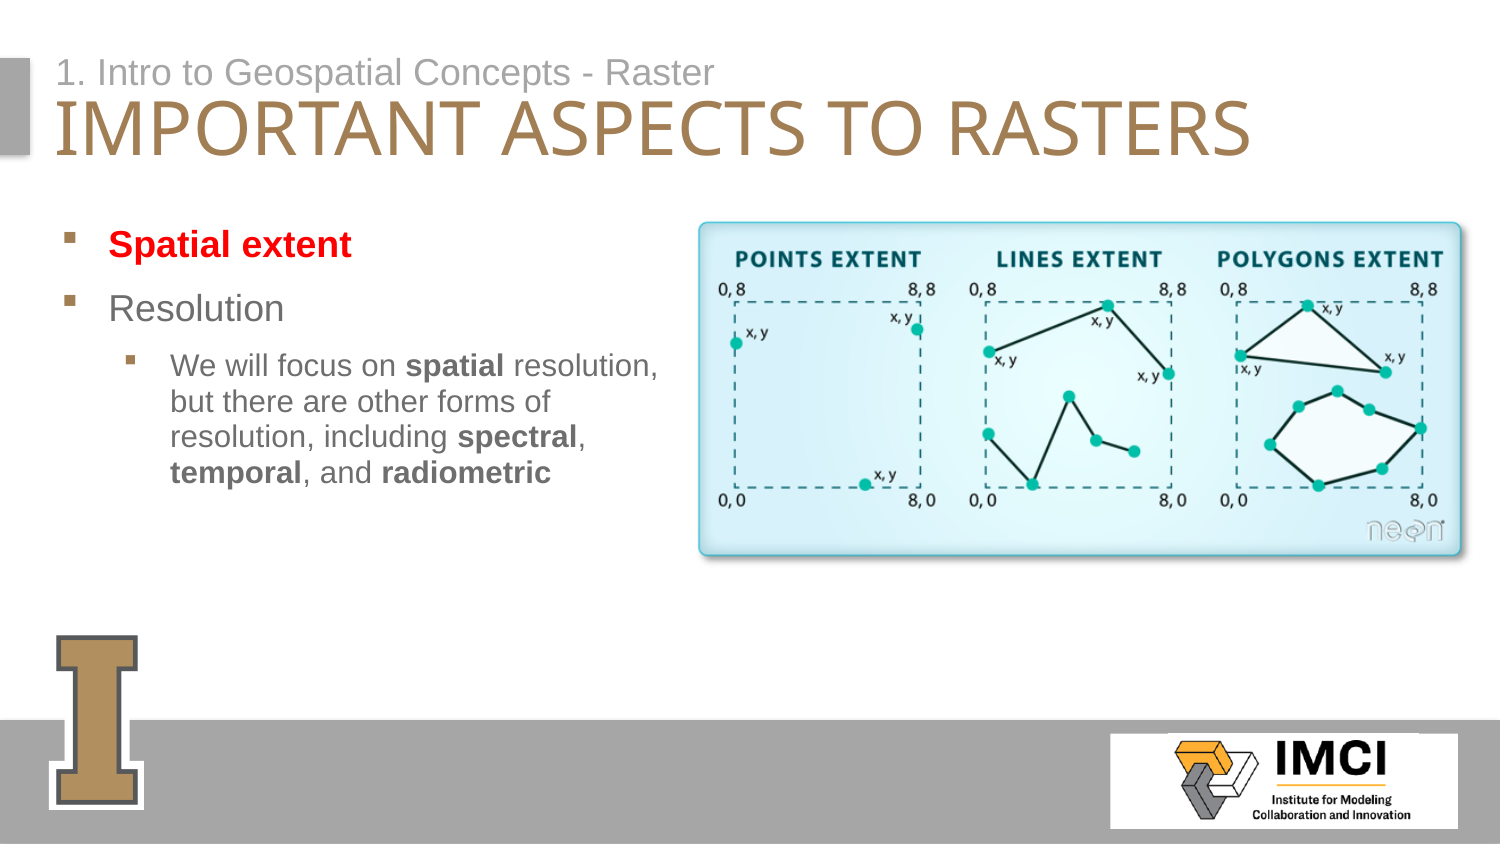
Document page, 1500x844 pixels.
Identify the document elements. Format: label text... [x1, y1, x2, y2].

list 1. Intro to Geospatial Concepts - Raster [55, 48, 750, 94]
picture [660, 207, 1491, 584]
picture [1168, 733, 1419, 829]
title Important aspects to rasters [54, 80, 1405, 175]
list Spatial extent Resolution We will focus on spatial resolution, but there are other forms of resolution, including spectral, temporal, and radiometric [61, 219, 678, 596]
